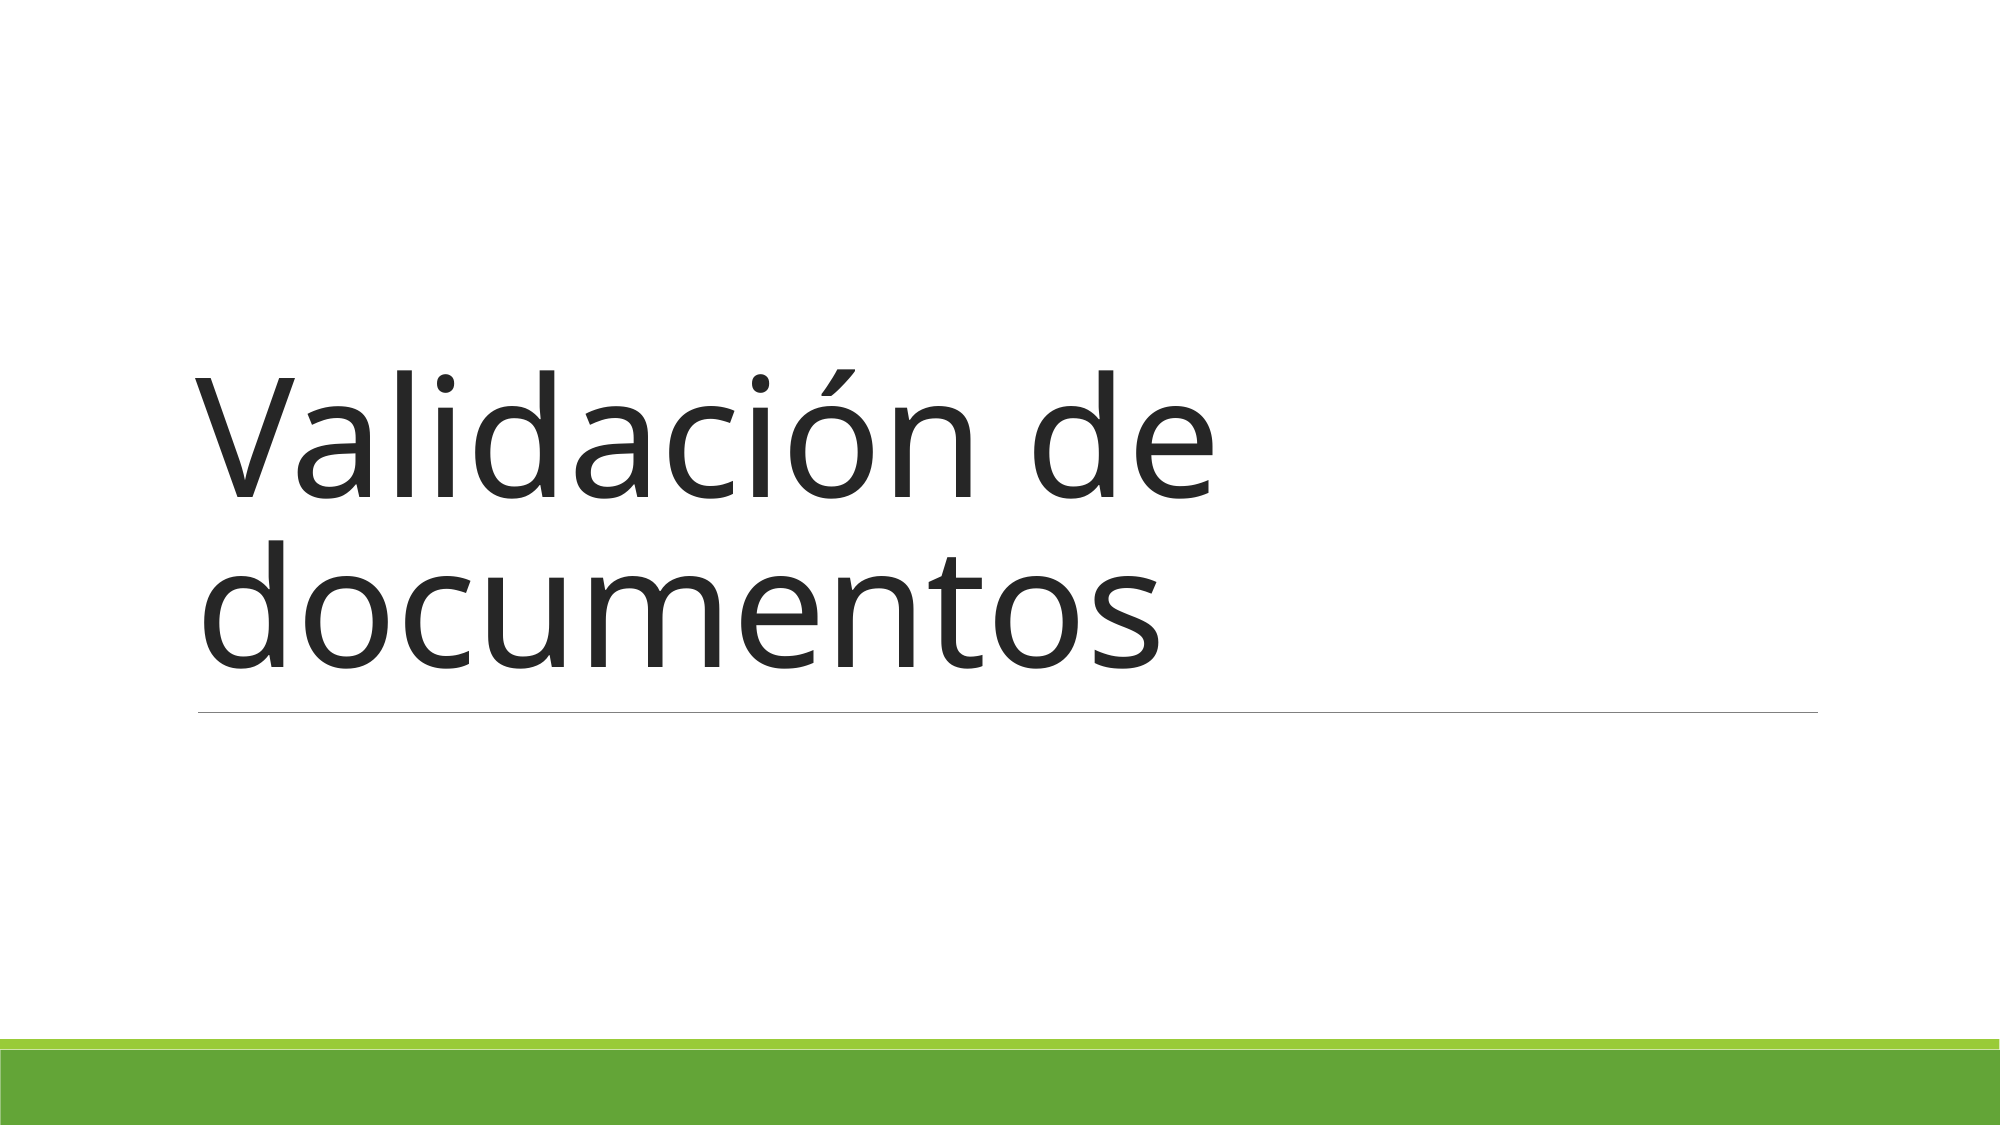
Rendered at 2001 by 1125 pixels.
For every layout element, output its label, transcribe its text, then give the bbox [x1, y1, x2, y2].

title Validación de documentos [180, 124, 1830, 710]
